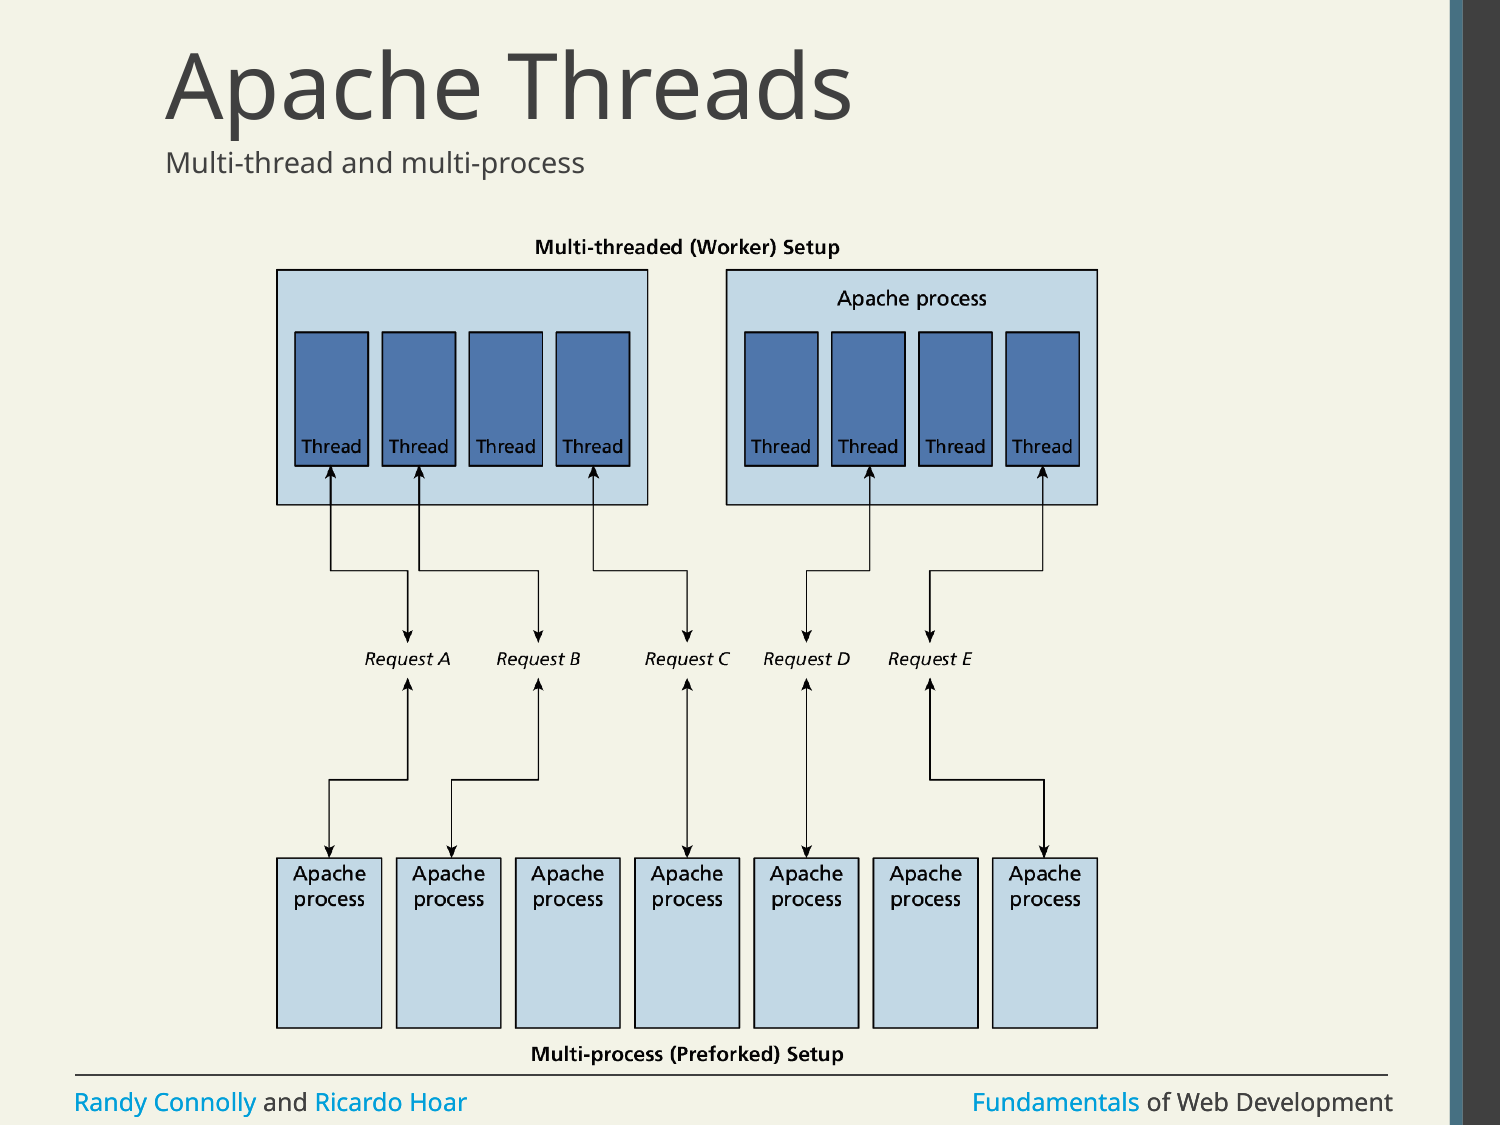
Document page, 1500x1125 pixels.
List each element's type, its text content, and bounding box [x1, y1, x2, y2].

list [99, 234, 1276, 1066]
title Apache Threads [150, 20, 1425, 188]
list Multi-thread and multi-process [150, 137, 1200, 188]
